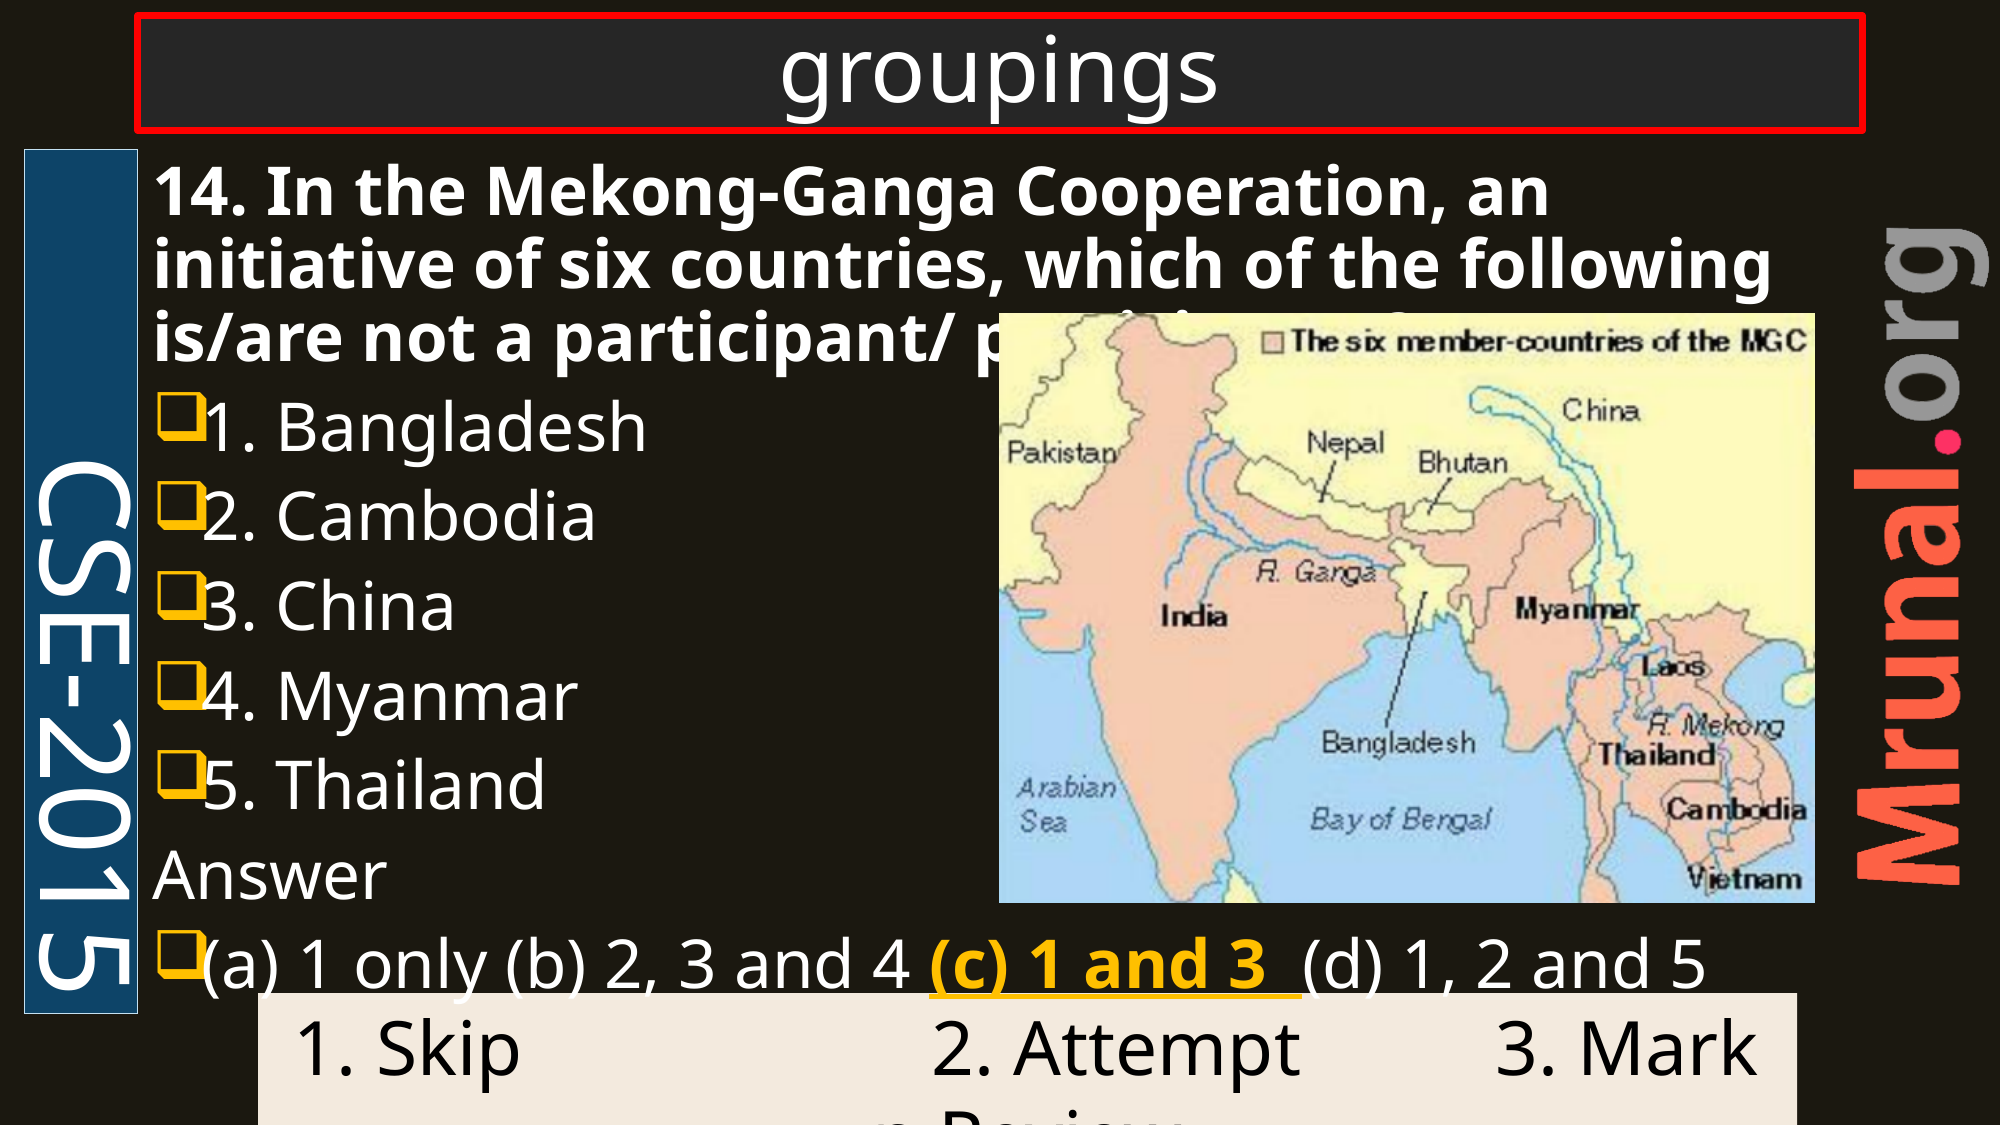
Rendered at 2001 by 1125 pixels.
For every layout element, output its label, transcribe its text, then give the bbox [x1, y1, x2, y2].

picture [1863, 223, 2000, 894]
list 14. In the Mekong-Ganga Cooperation, an initiative of six countries, which of the following is/are not a participant/ participants? 1. Bangladesh 2. Cambodia 3. China 4. Myanmar 5. Thailand Answer (a) 1 only (b) 2, 3 and 4 (c) 1 and 3 (d) 1, 2 and 5 [138, 149, 1863, 1014]
picture [999, 313, 1815, 903]
list CSE-2015 [24, 149, 138, 1014]
title groupings [134, 12, 1866, 134]
